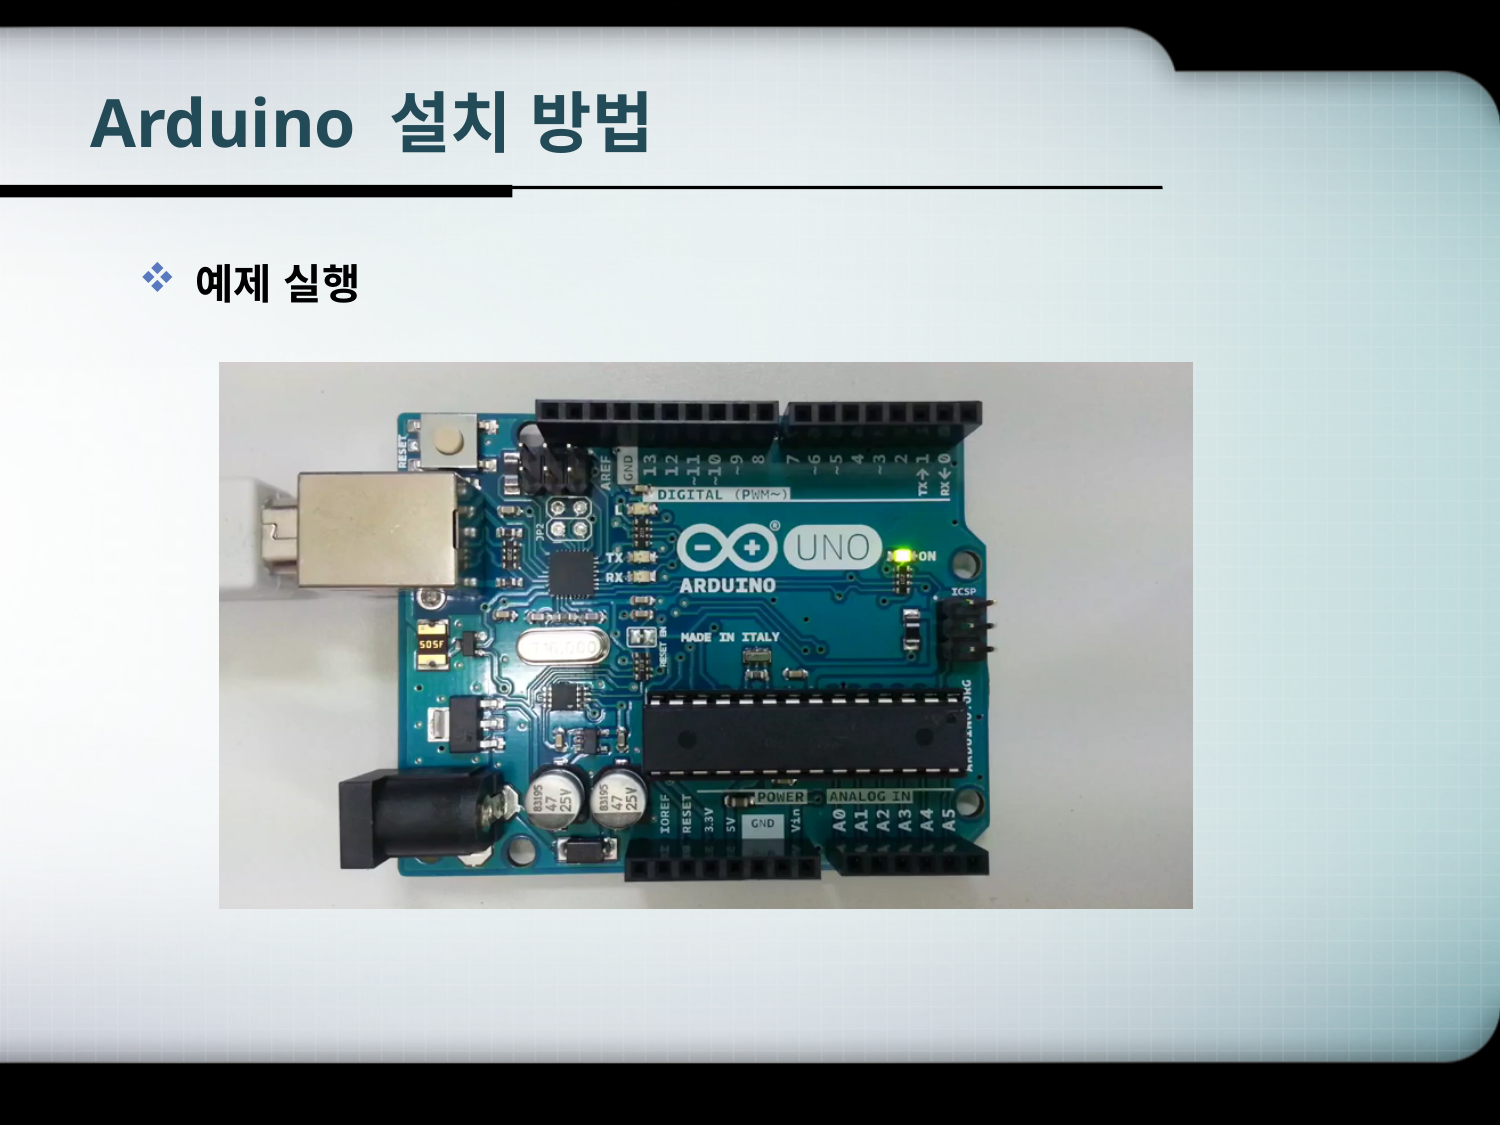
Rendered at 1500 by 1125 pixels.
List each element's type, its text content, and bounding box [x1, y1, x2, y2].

picture [0, 0, 1500, 1125]
title Arduino 설치 방법 [75, 61, 1338, 181]
text_box 예제 실행 [123, 249, 869, 315]
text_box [218, 361, 1194, 910]
